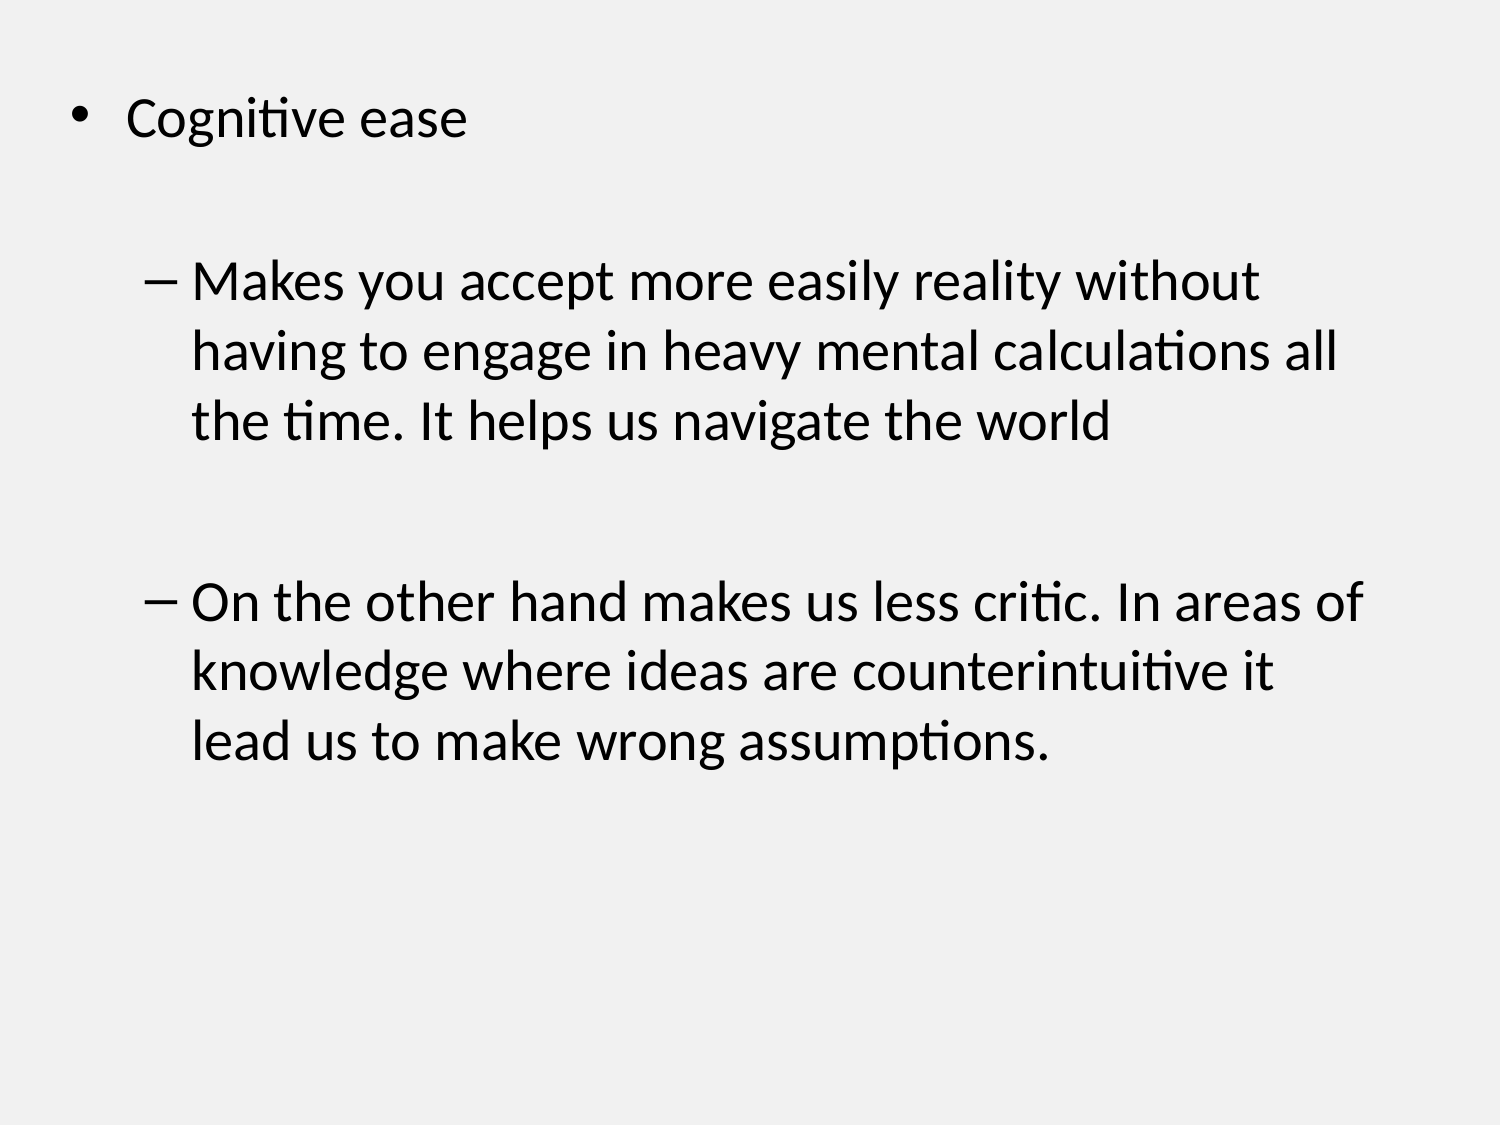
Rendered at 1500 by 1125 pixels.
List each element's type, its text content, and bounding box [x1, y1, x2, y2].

list Cognitive ease Makes you accept more easily reality without having to engage in heavy mental calculations all the time. It helps us navigate the world On the other hand makes us less critic. In areas of knowledge where ideas are counterintuitive it lead us to make wrong assumptions. [54, 71, 1405, 814]
